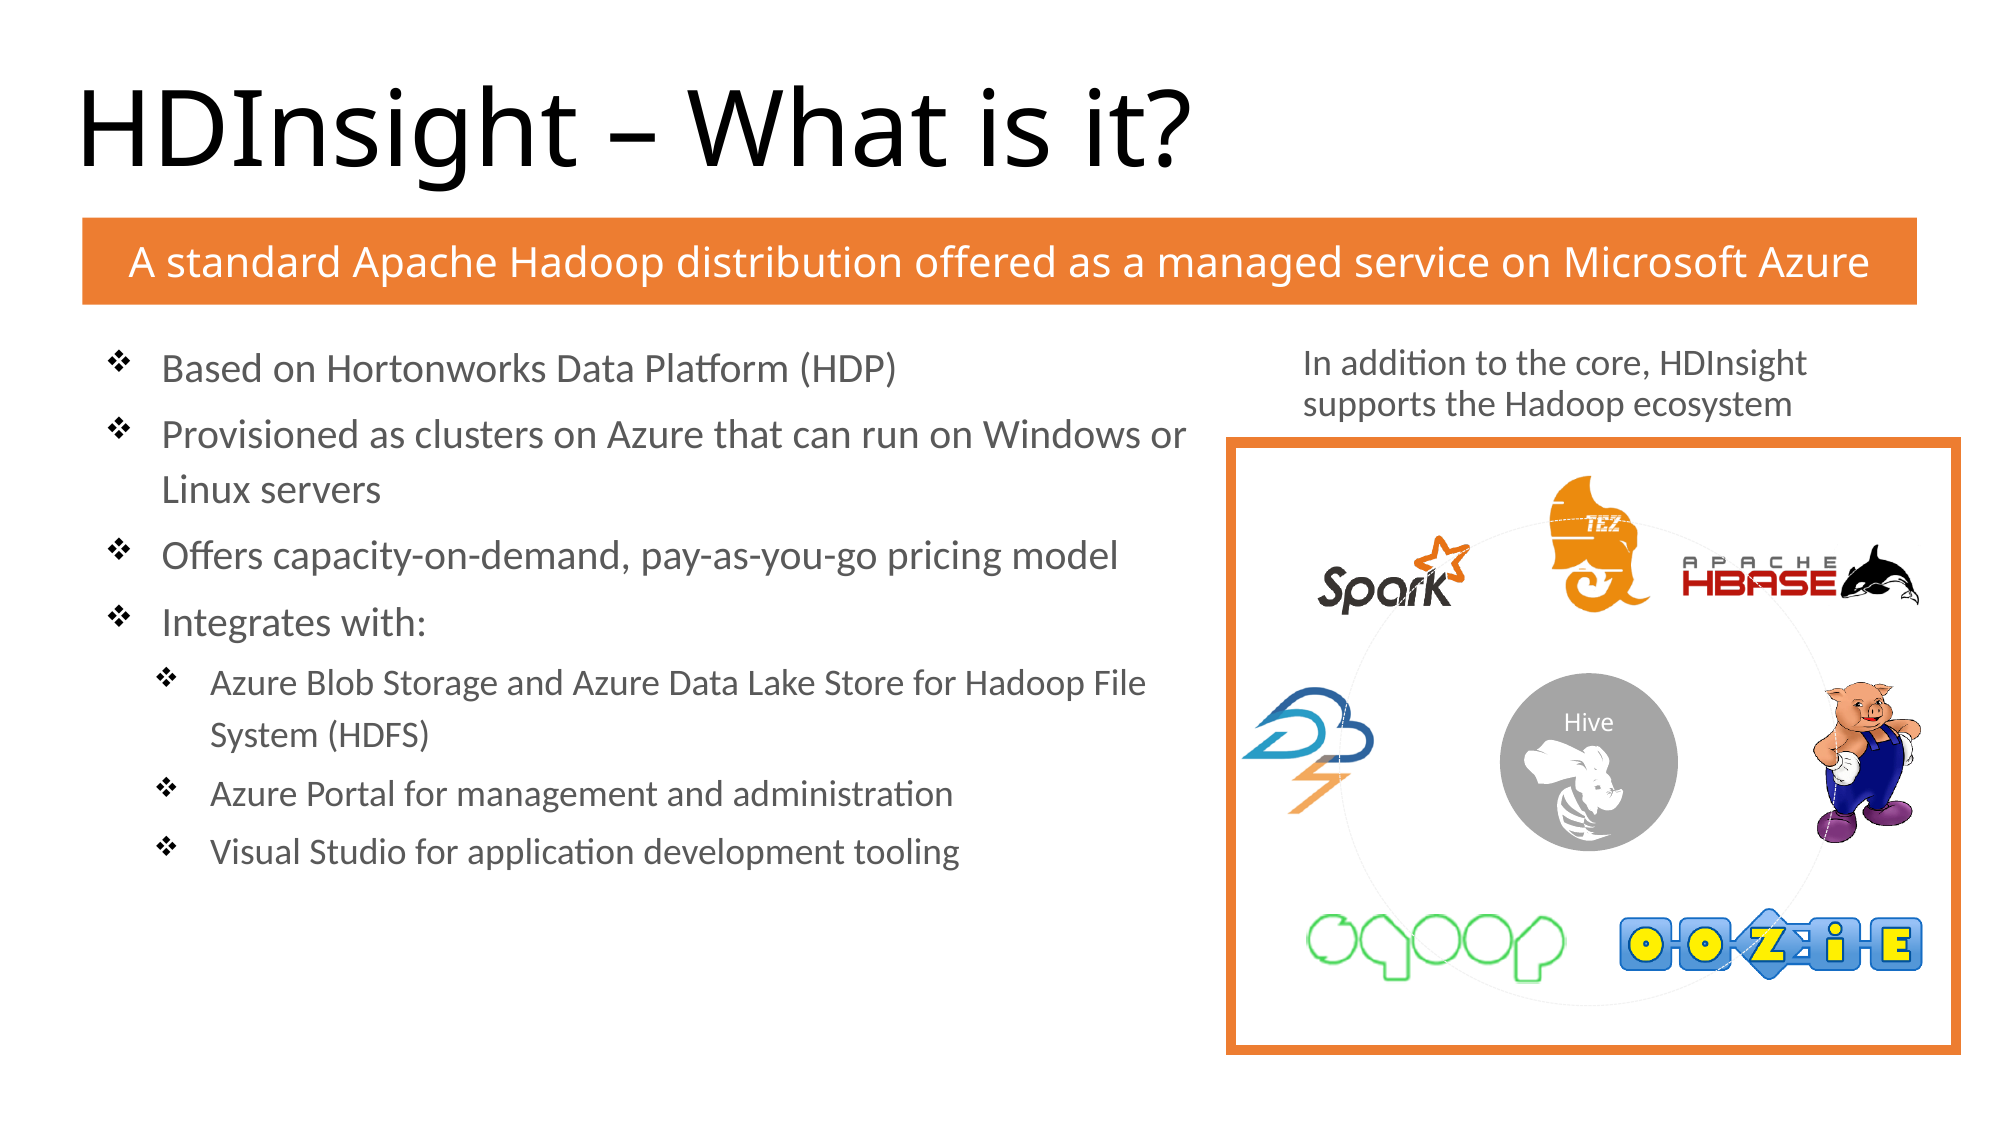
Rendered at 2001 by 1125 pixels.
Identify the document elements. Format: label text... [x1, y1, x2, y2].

text_box A standard Apache Hadoop distribution offered as a managed service on Microsoft Azure [82, 217, 1917, 305]
text_box [1231, 442, 1956, 1051]
text_box Based on Hortonworks Data Platform (HDP) Provisioned as clusters on Azure that can run on Windows or Linux servers Offers capacity-on-demand, pay-as-you-go pricing model Integrates with: Azure Blob Storage and Azure Data Lake Store for Hadoop File System (HDFS) Azure Portal for management and administration Visual Studio for application development tooling [75, 312, 1247, 1018]
picture [1813, 682, 1921, 843]
picture [1680, 543, 1921, 606]
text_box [1499, 673, 1678, 852]
text_box In addition to the core, HDInsight supports the Hadoop ecosystem [1273, 328, 1934, 434]
picture [1309, 490, 1478, 659]
picture [1524, 471, 1670, 617]
picture [1617, 906, 1925, 981]
picture [1211, 672, 1397, 843]
picture [1288, 894, 1584, 993]
list HDInsight – What is it? [50, 59, 1816, 225]
